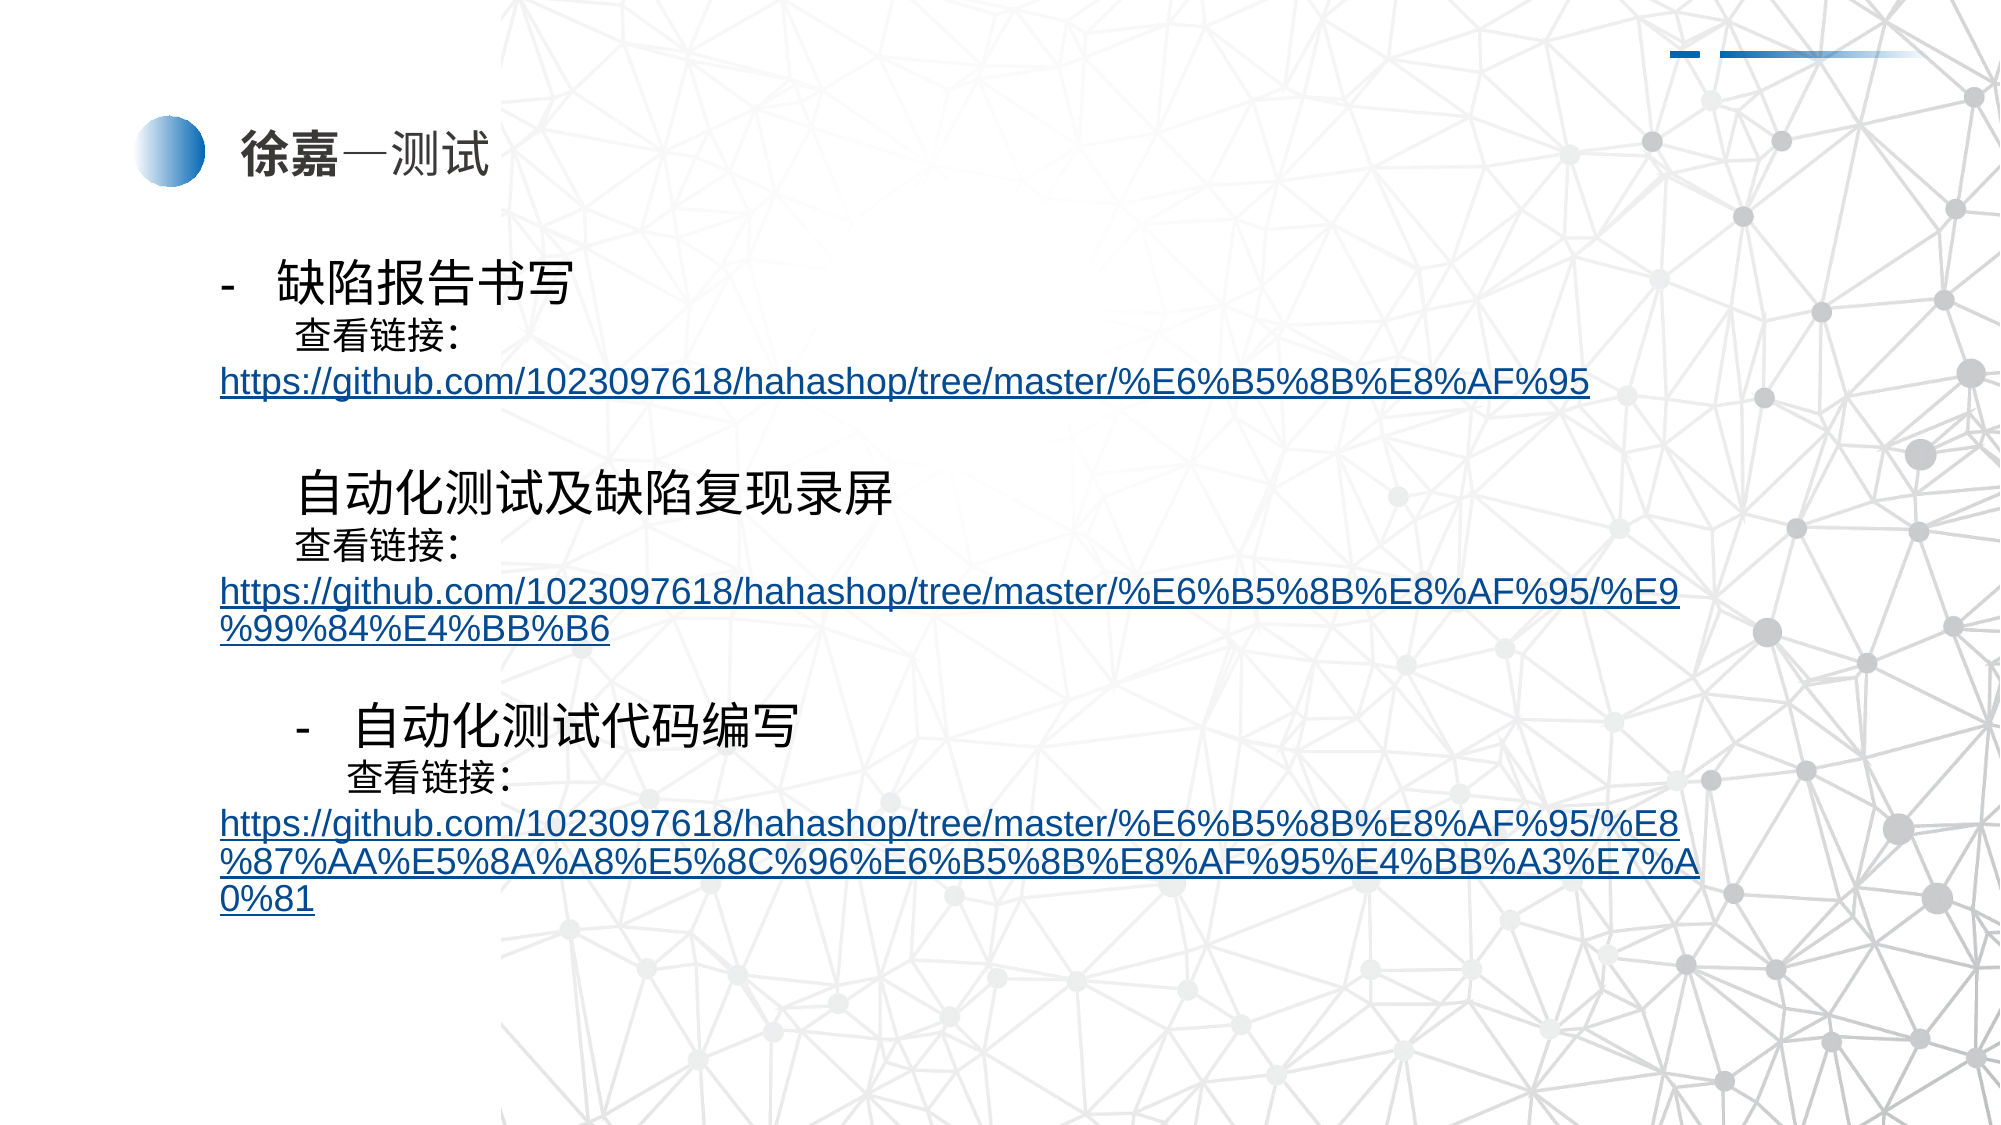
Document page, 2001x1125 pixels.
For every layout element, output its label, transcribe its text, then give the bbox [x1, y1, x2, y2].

text_box - 缺陷报告书写 查看链接： https://github.com/1023097618/hahashop/tree/master/%E6%B5%8B%E8%AF%95 自动化测试及缺陷复现录屏 查看链接： https://github.com/1023097618/hahashop/tree/master/%E6%B5%8B%E8%AF%95/%E9%99%84%E4%BB%B6 - 自动化测试代码编写 查看链接： https://github.com/1023097618/hahashop/tree/master/%E6%B5%8B%E8%AF%95/%E8%87%AA%E5%8A%A8%E5%8C%96%E6%B5%8B%E8%AF%95%E4%BB%A3%E7%A0%81 [204, 244, 501, 815]
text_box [1669, 51, 1932, 58]
text_box [132, 114, 206, 188]
picture [501, 0, 2000, 1125]
text_box 徐嘉—测试 [225, 115, 501, 191]
